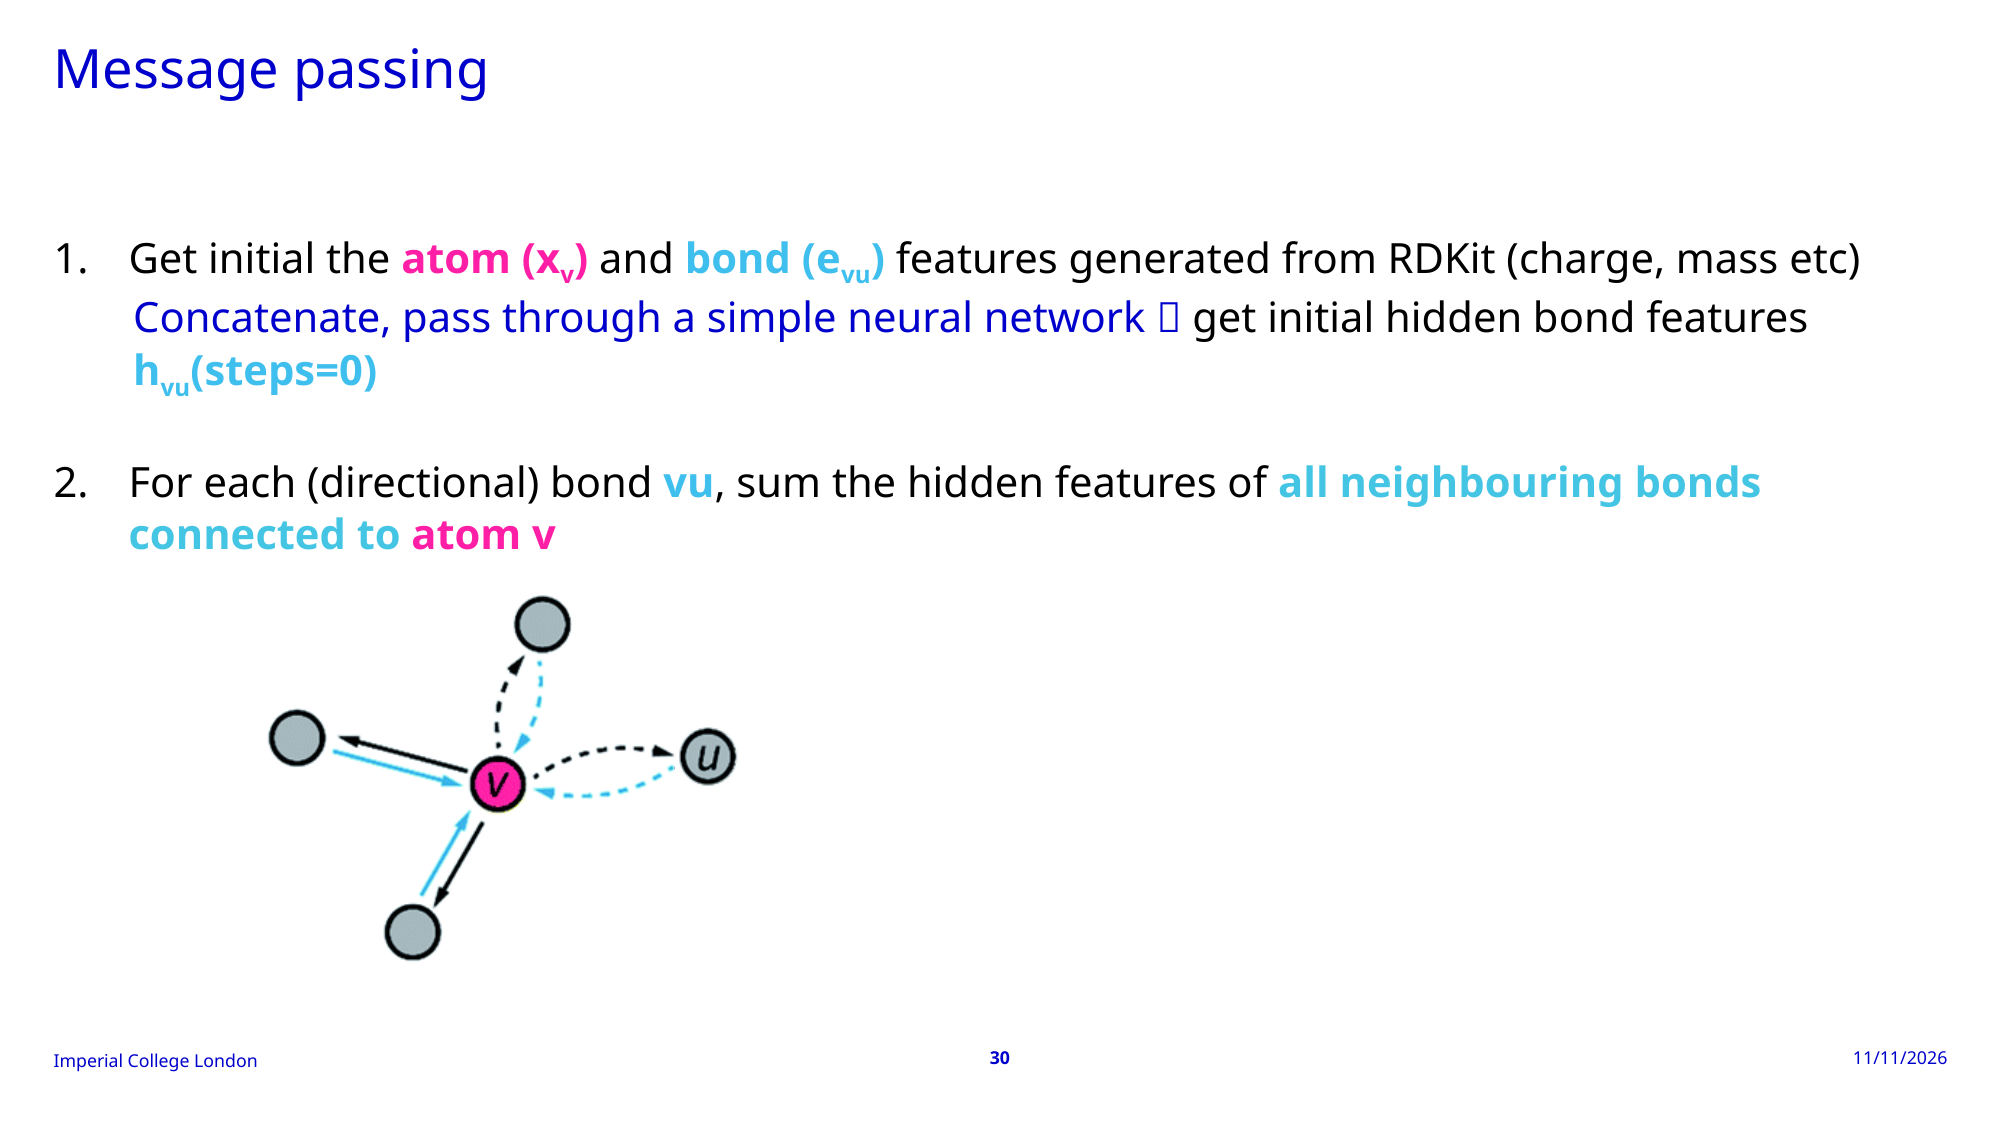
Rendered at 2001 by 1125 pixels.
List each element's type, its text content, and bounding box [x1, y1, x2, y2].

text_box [48, 562, 931, 984]
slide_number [1745, 1048, 1948, 1072]
title Message passing [53, 41, 1947, 104]
slide_number 30 [973, 1048, 1027, 1072]
list Get initial the atom (xv) and bond (evu) features generated from RDKit (charge, mass etc) Concatenate, pass through a simple neural network  get initial hidden bond features hvu(steps=0) For each (directional) bond vu, sum the hidden features of all neighbouring bonds connected to atom v [53, 228, 1947, 504]
